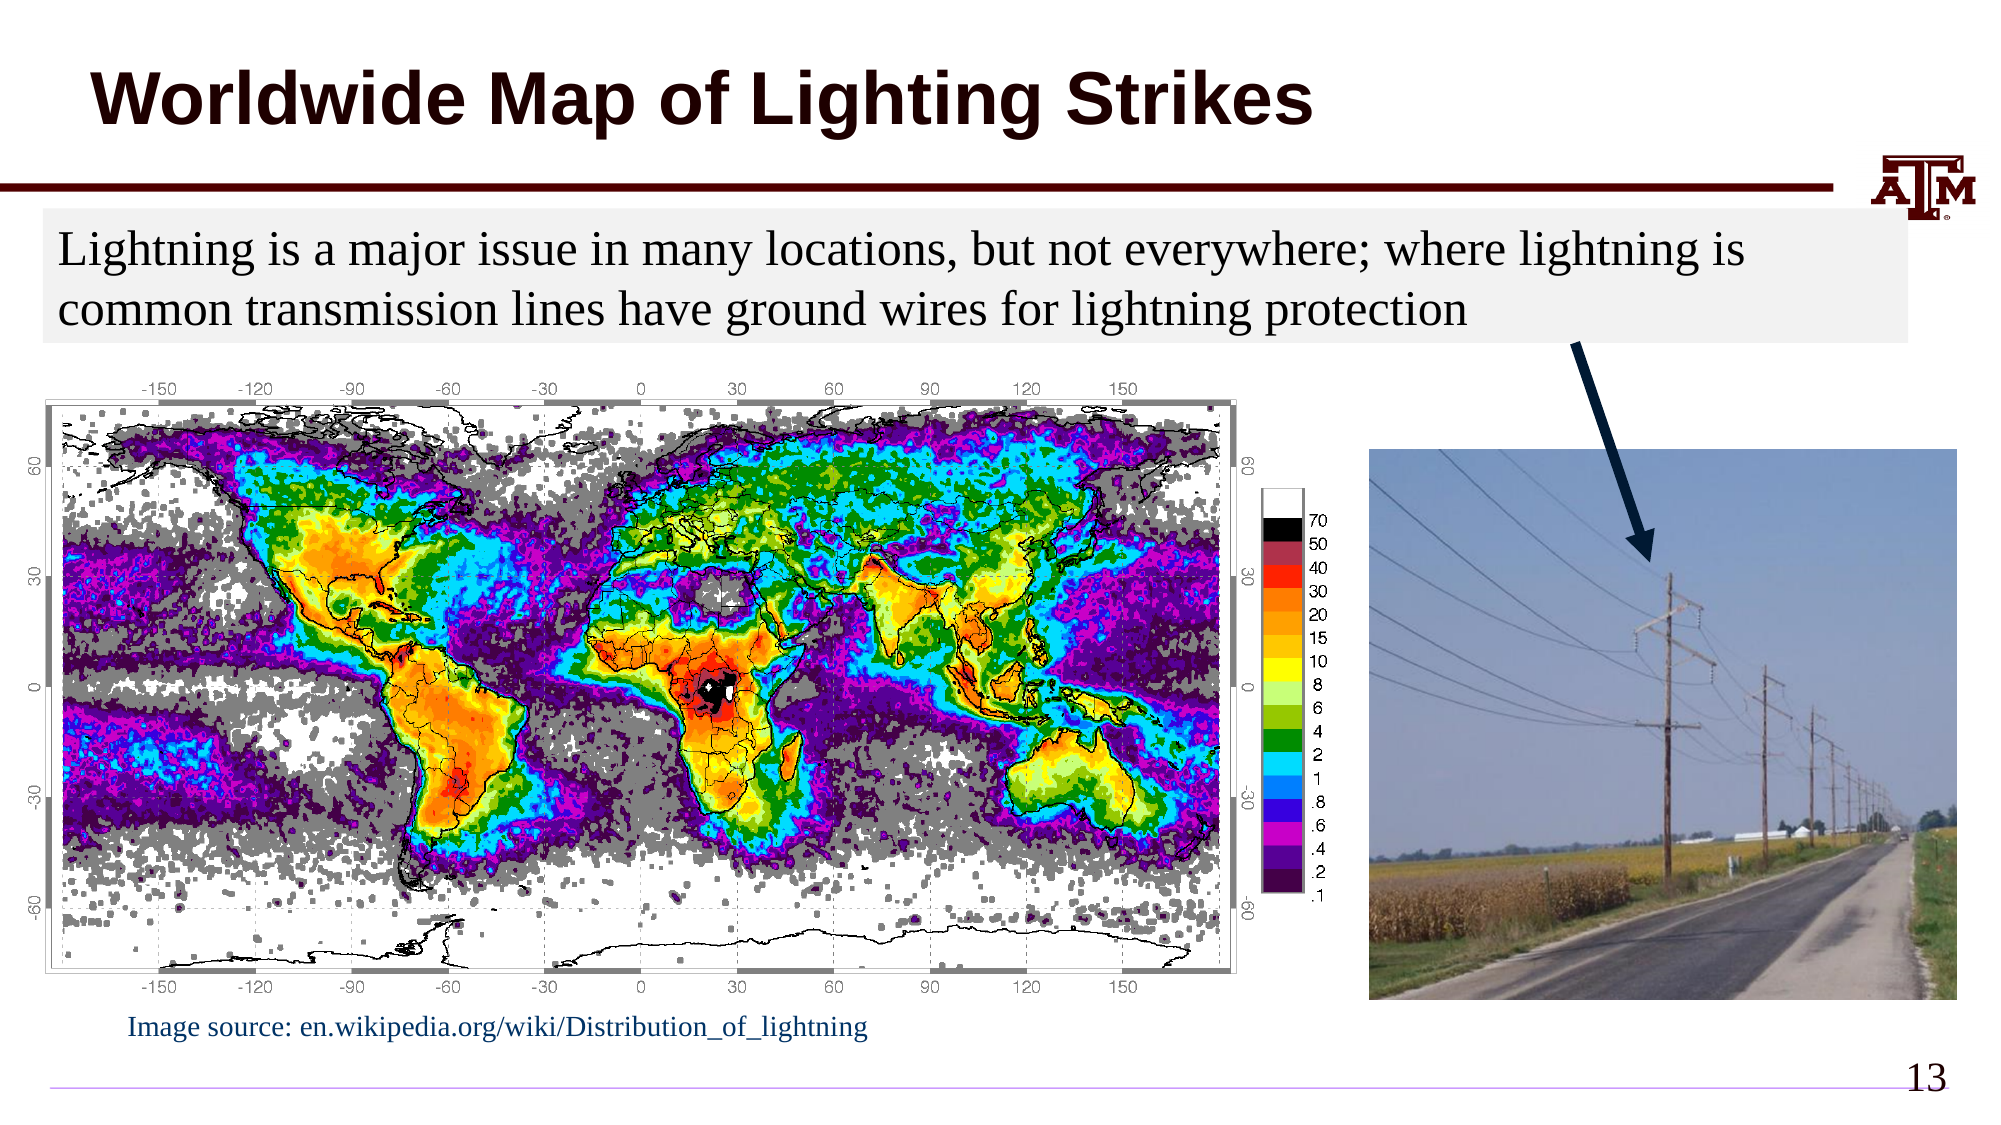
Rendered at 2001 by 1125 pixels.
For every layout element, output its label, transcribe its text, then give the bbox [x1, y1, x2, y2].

slide_number 12 [1862, 1037, 1963, 1113]
text_box Lightning is a major issue in many locations, but not everywhere; where lightning is common transmission lines have ground wires for lightning protection [42, 208, 1909, 343]
picture [24, 378, 1338, 1001]
text_box Image source: en.wikipedia.org/wiki/Distribution_of_lightning [112, 1009, 938, 1050]
picture [1368, 449, 1957, 1001]
title Worldwide Map of Lighting Strikes [74, 12, 1909, 188]
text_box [1574, 342, 1651, 563]
picture [1856, 137, 1990, 238]
